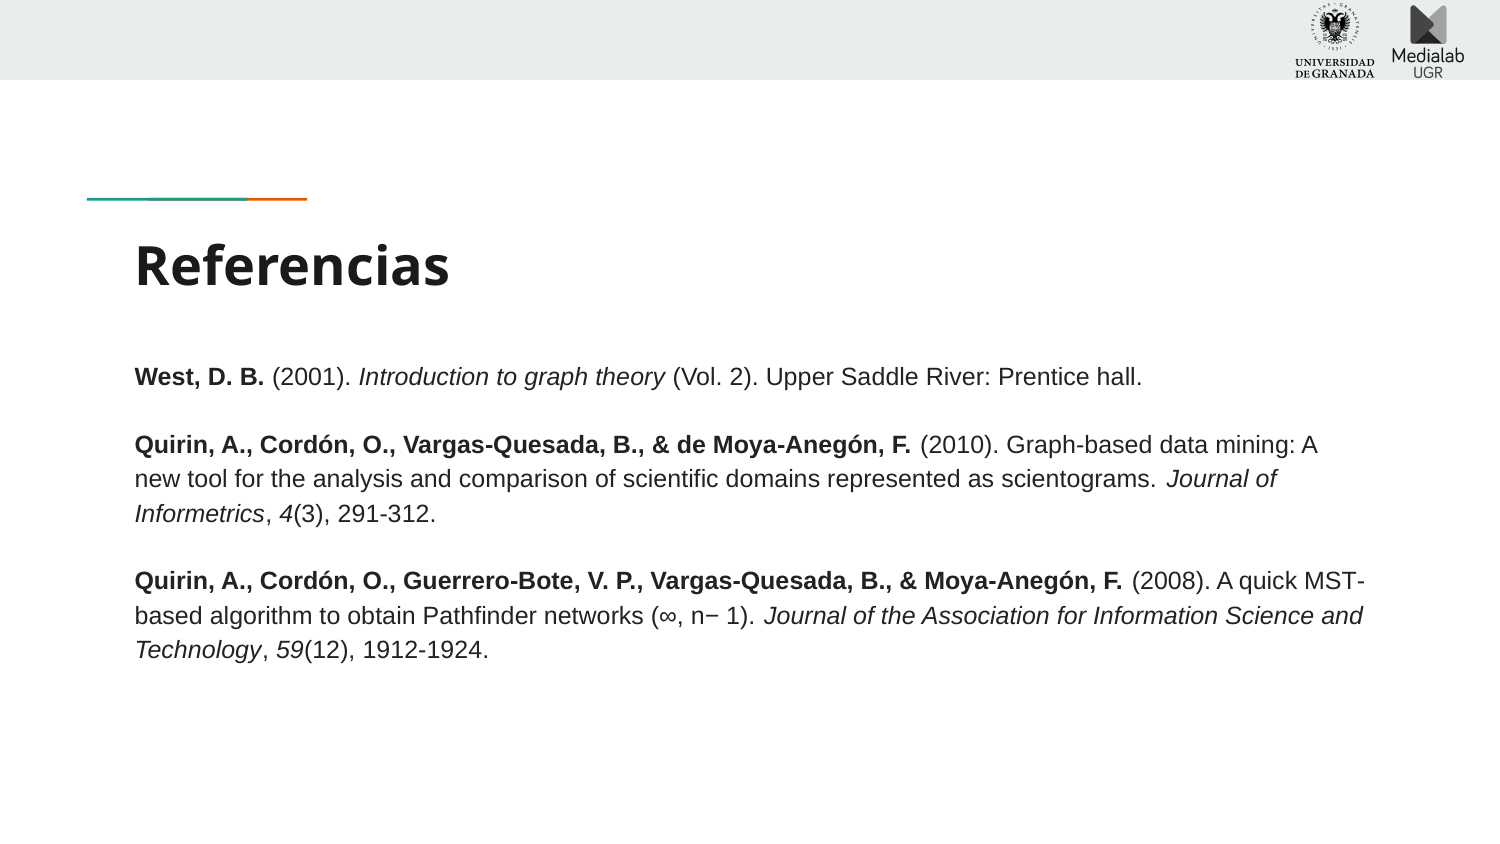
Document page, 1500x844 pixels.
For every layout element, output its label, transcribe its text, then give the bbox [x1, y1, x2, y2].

list West, D. B. (2001). Introduction to graph theory (Vol. 2). Upper Saddle River: Prentice hall. Quirin, A., Cordón, O., Vargas-Quesada, B., & de Moya-Anegón, F. (2010). Graph-based data mining: A new tool for the analysis and comparison of scientific domains represented as scientograms. Journal of Informetrics, 4(3), 291-312. Quirin, A., Cordón, O., Guerrero‐Bote, V. P., Vargas‐Quesada, B., & Moya‐Anegón, F. (2008). A quick MST‐based algorithm to obtain Pathfinder networks (∞, n− 1). Journal of the Association for Information Science and Technology, 59(12), 1912-1924. [119, 341, 1381, 712]
picture [1391, 2, 1466, 80]
title Referencias [119, 216, 1381, 305]
picture [1294, 2, 1375, 78]
